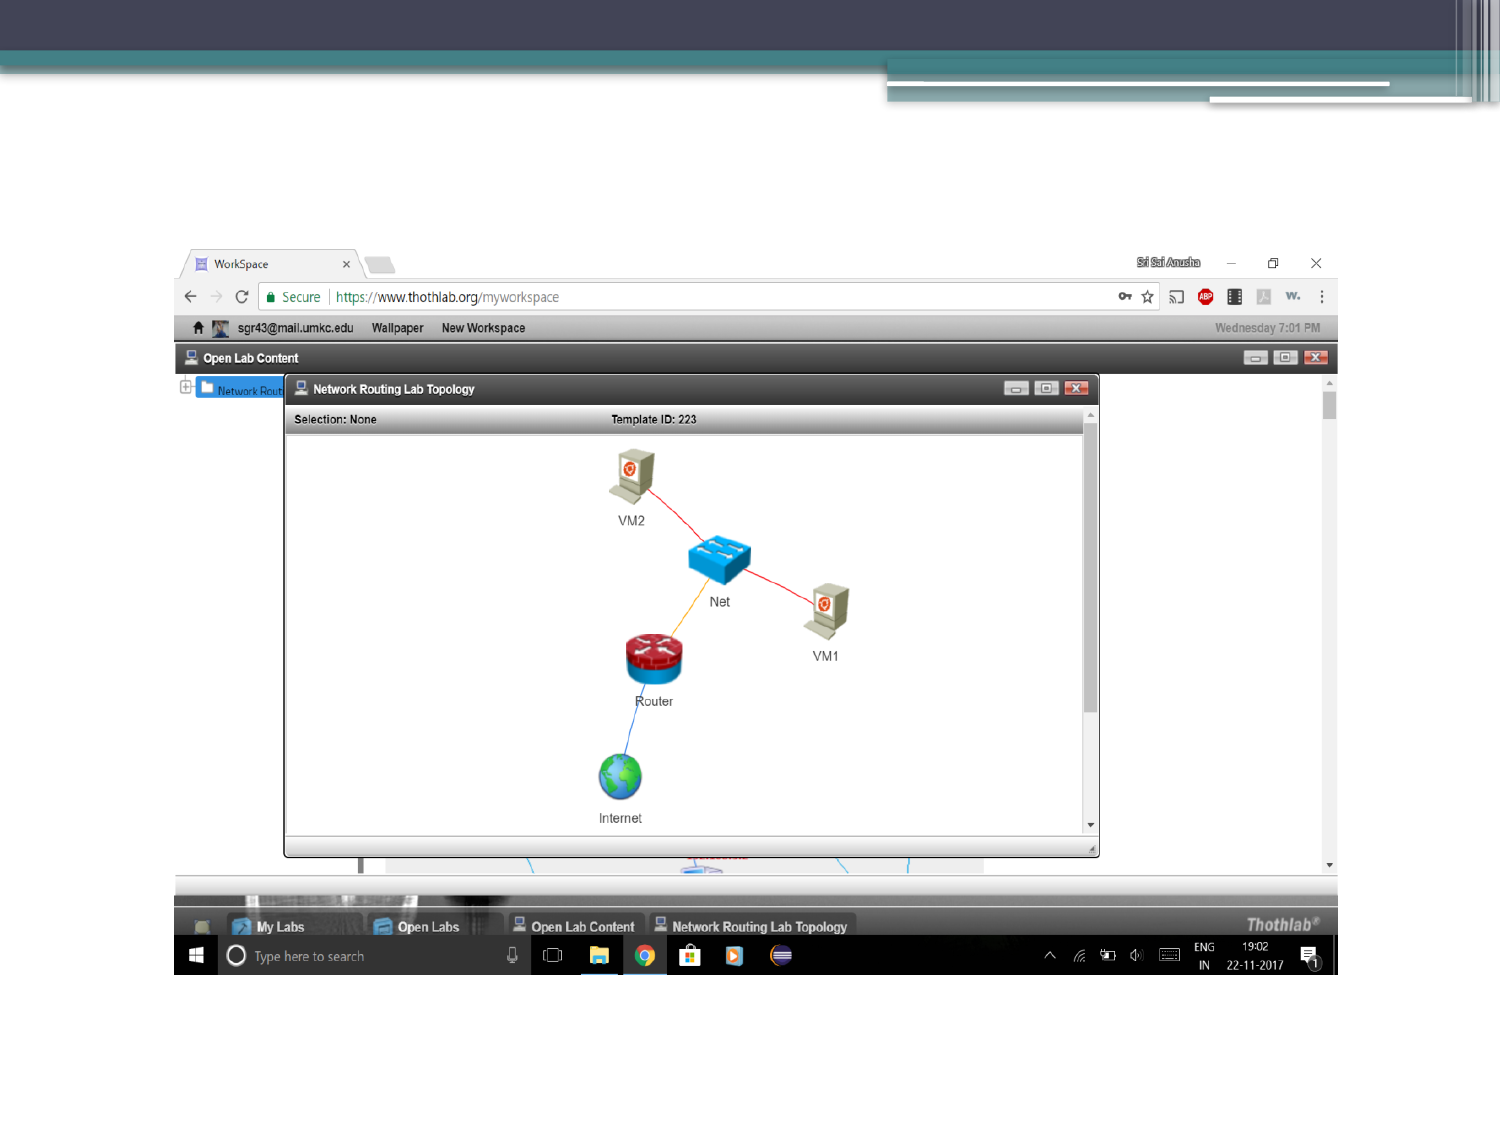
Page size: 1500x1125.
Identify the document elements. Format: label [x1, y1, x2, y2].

picture [174, 249, 1338, 976]
